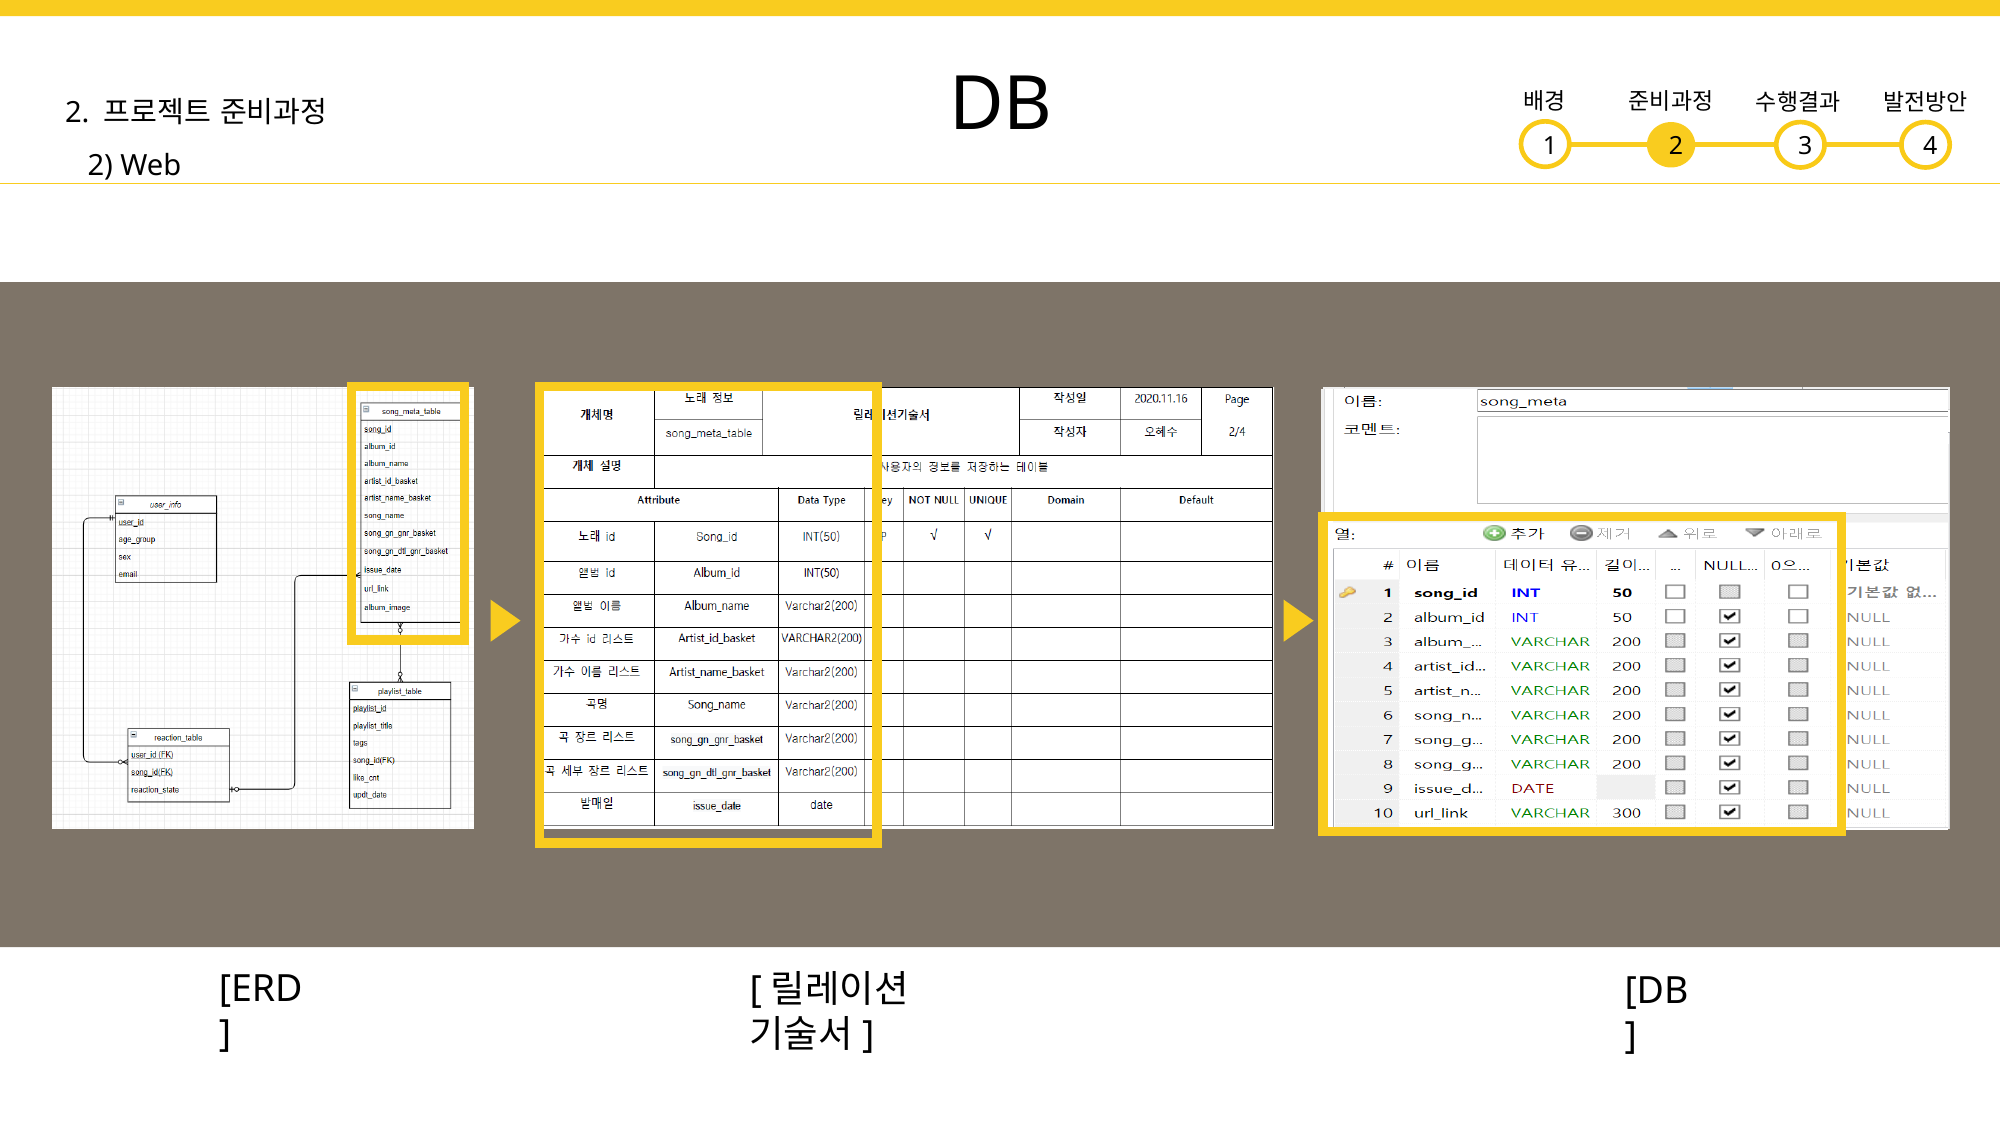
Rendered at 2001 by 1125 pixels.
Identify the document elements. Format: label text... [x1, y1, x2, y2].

text_box [ERD] [204, 956, 322, 1062]
text_box 2. 프로젝트 준비과정 2) Web [50, 184, 344, 189]
text_box [489, 597, 523, 644]
text_box 2. 프로젝트 준비과정 2) Web [50, 68, 344, 183]
picture [52, 387, 474, 829]
text_box [0, 281, 2000, 948]
text_box DB [580, 47, 1423, 153]
text_box [1282, 597, 1316, 644]
text_box [DB] [1609, 958, 1706, 1064]
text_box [1500, 79, 1991, 168]
text_box [538, 829, 878, 844]
text_box [릴레이션 기술서] [734, 957, 1020, 1062]
text_box [0, 0, 2000, 17]
picture [1321, 387, 1950, 830]
picture [537, 387, 1275, 829]
